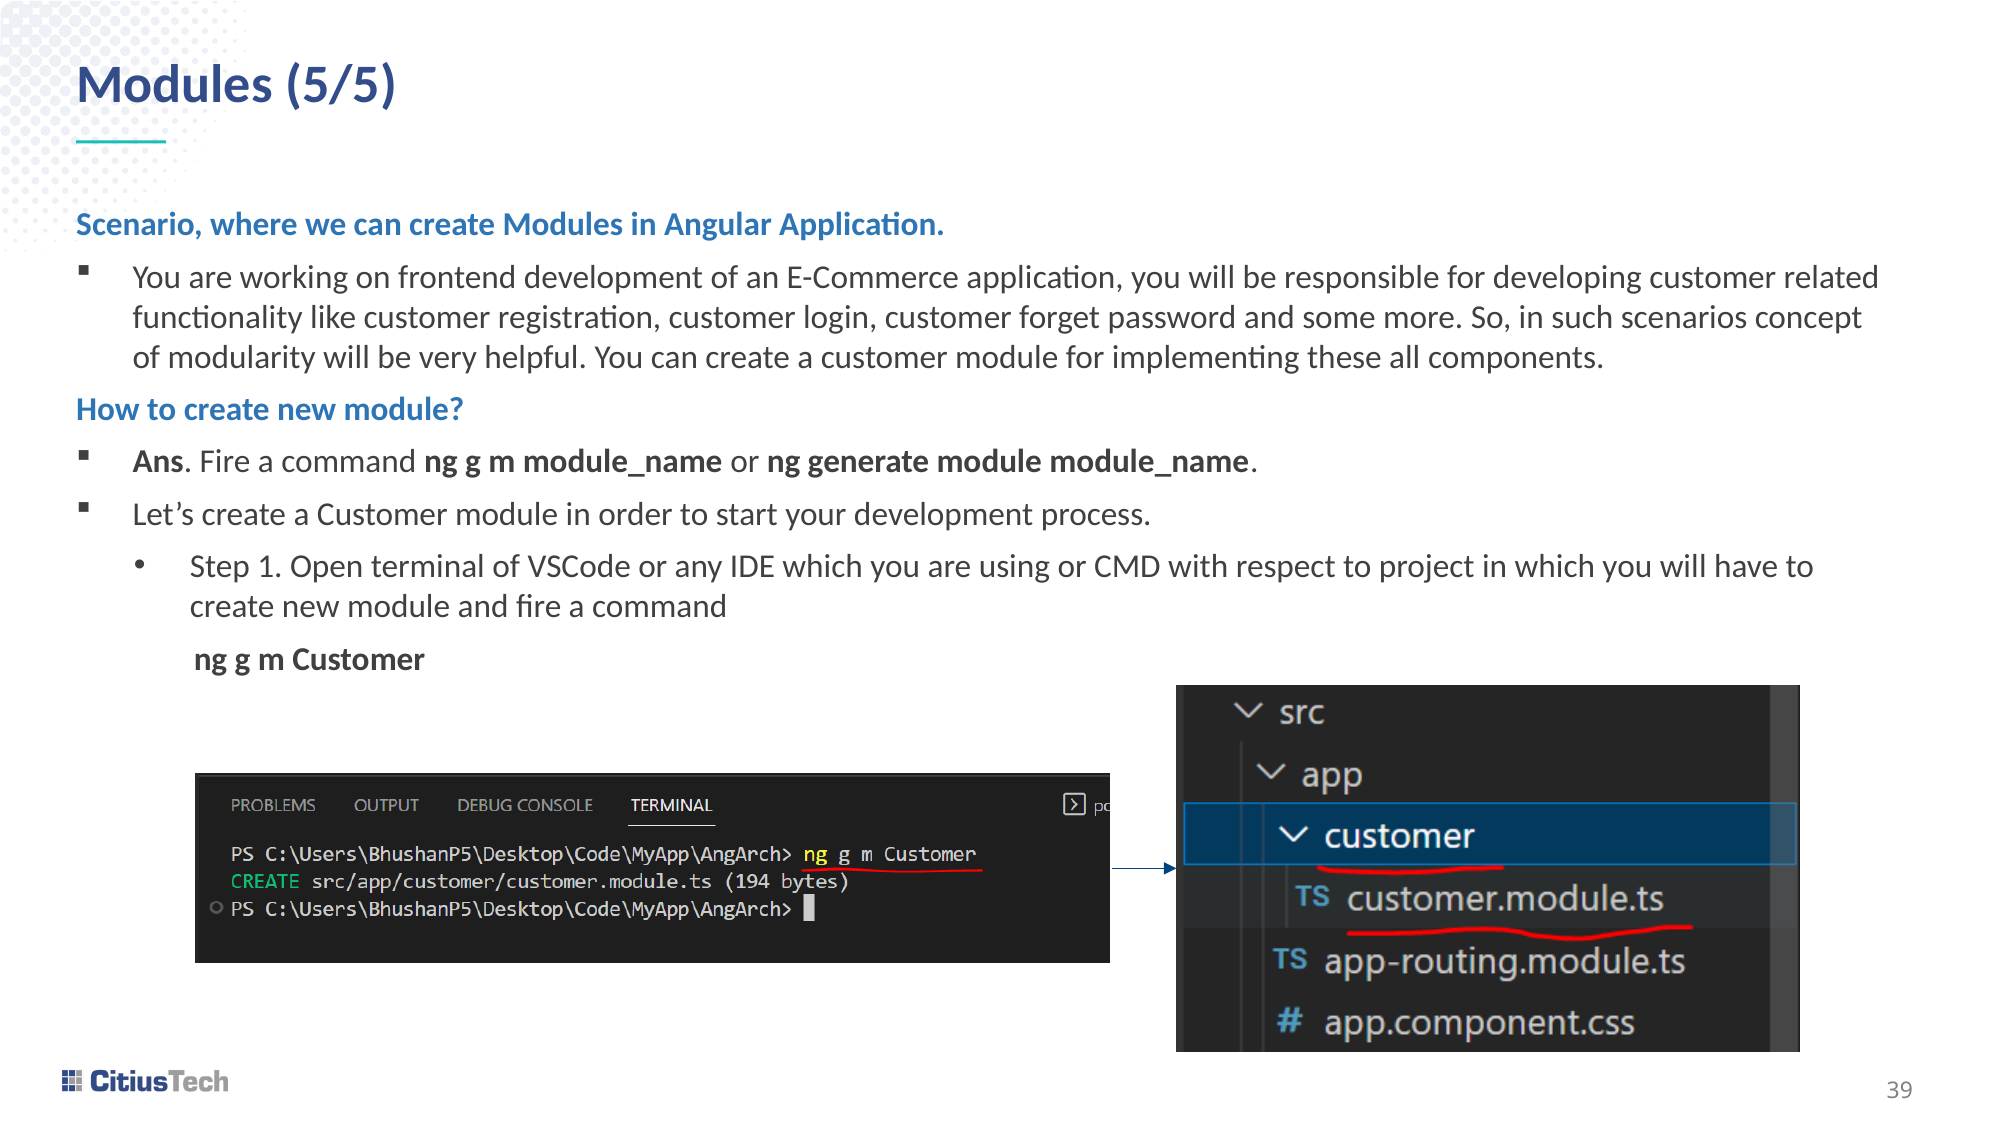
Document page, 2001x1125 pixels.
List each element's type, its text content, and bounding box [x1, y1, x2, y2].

text_box Scenario, where we can create Modules in Angular Application. You are working on frontend development of an E-Commerce application, you will be responsible for developing customer related functionality like customer registration, customer login, customer forget password and some more. So, in such scenarios concept of modularity will be very helpful. You can create a customer module for implementing these all components. How to create new module? Ans. Fire a command ng g m module_name or ng generate module module_name. Let’s create a Customer module in order to start your development process. Step 1. Open terminal of VSCode or any IDE which you are using or CMD with respect to project in which you will have to create new module and fire a command ng g m Customer [76, 202, 1900, 1026]
picture [61, 1069, 228, 1092]
title Modules (5/5) [76, 30, 1802, 131]
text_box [194, 685, 1800, 1052]
